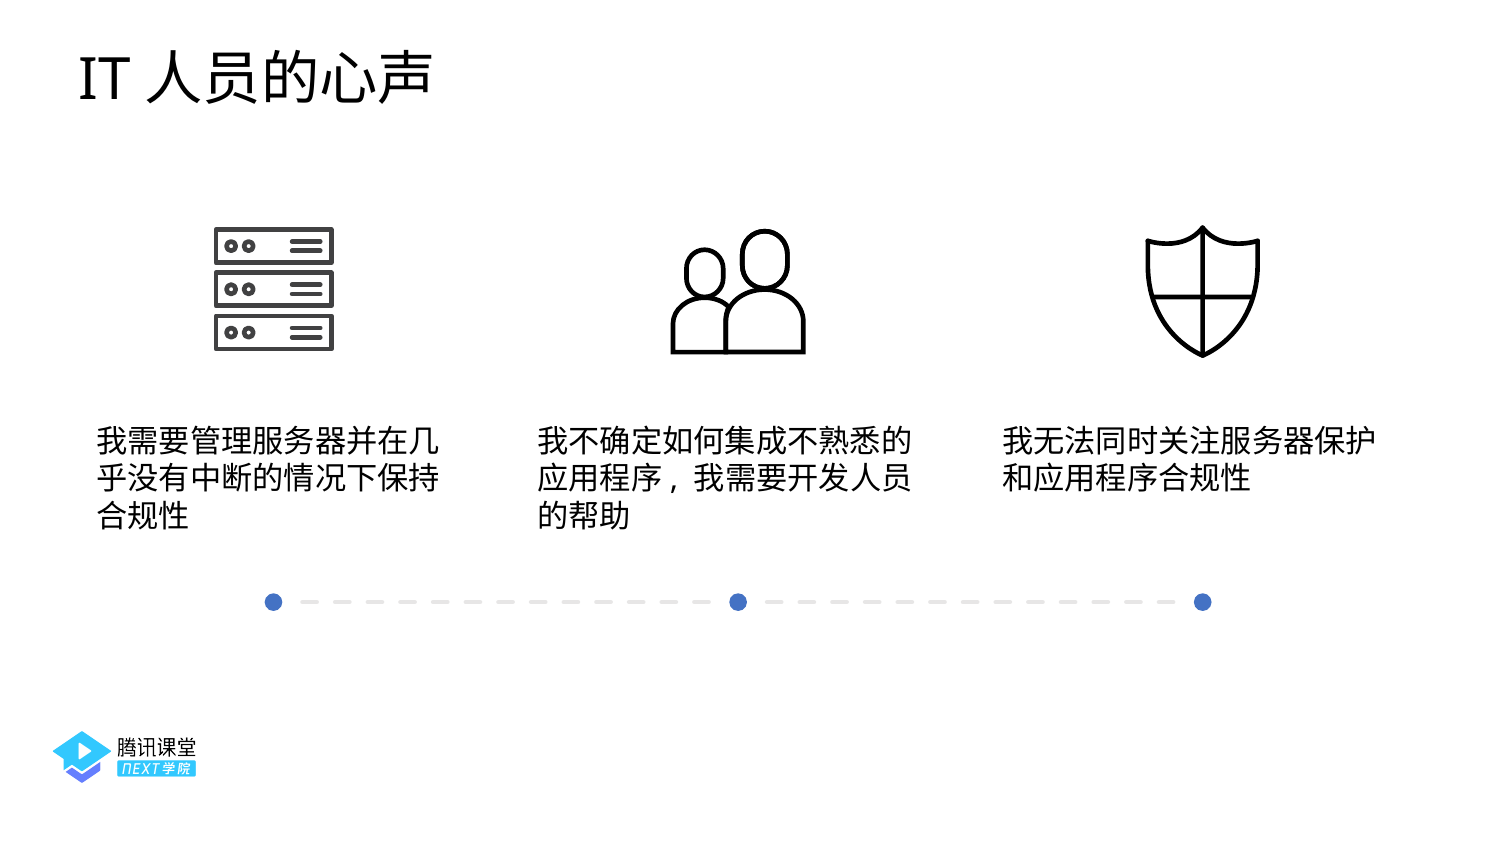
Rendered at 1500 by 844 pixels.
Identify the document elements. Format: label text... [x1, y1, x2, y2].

text_box IT人员的心声 [73, 37, 441, 116]
picture [48, 716, 201, 793]
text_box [264, 593, 1212, 611]
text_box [213, 226, 333, 351]
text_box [78, 403, 1422, 553]
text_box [1147, 227, 1258, 356]
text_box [672, 231, 804, 353]
